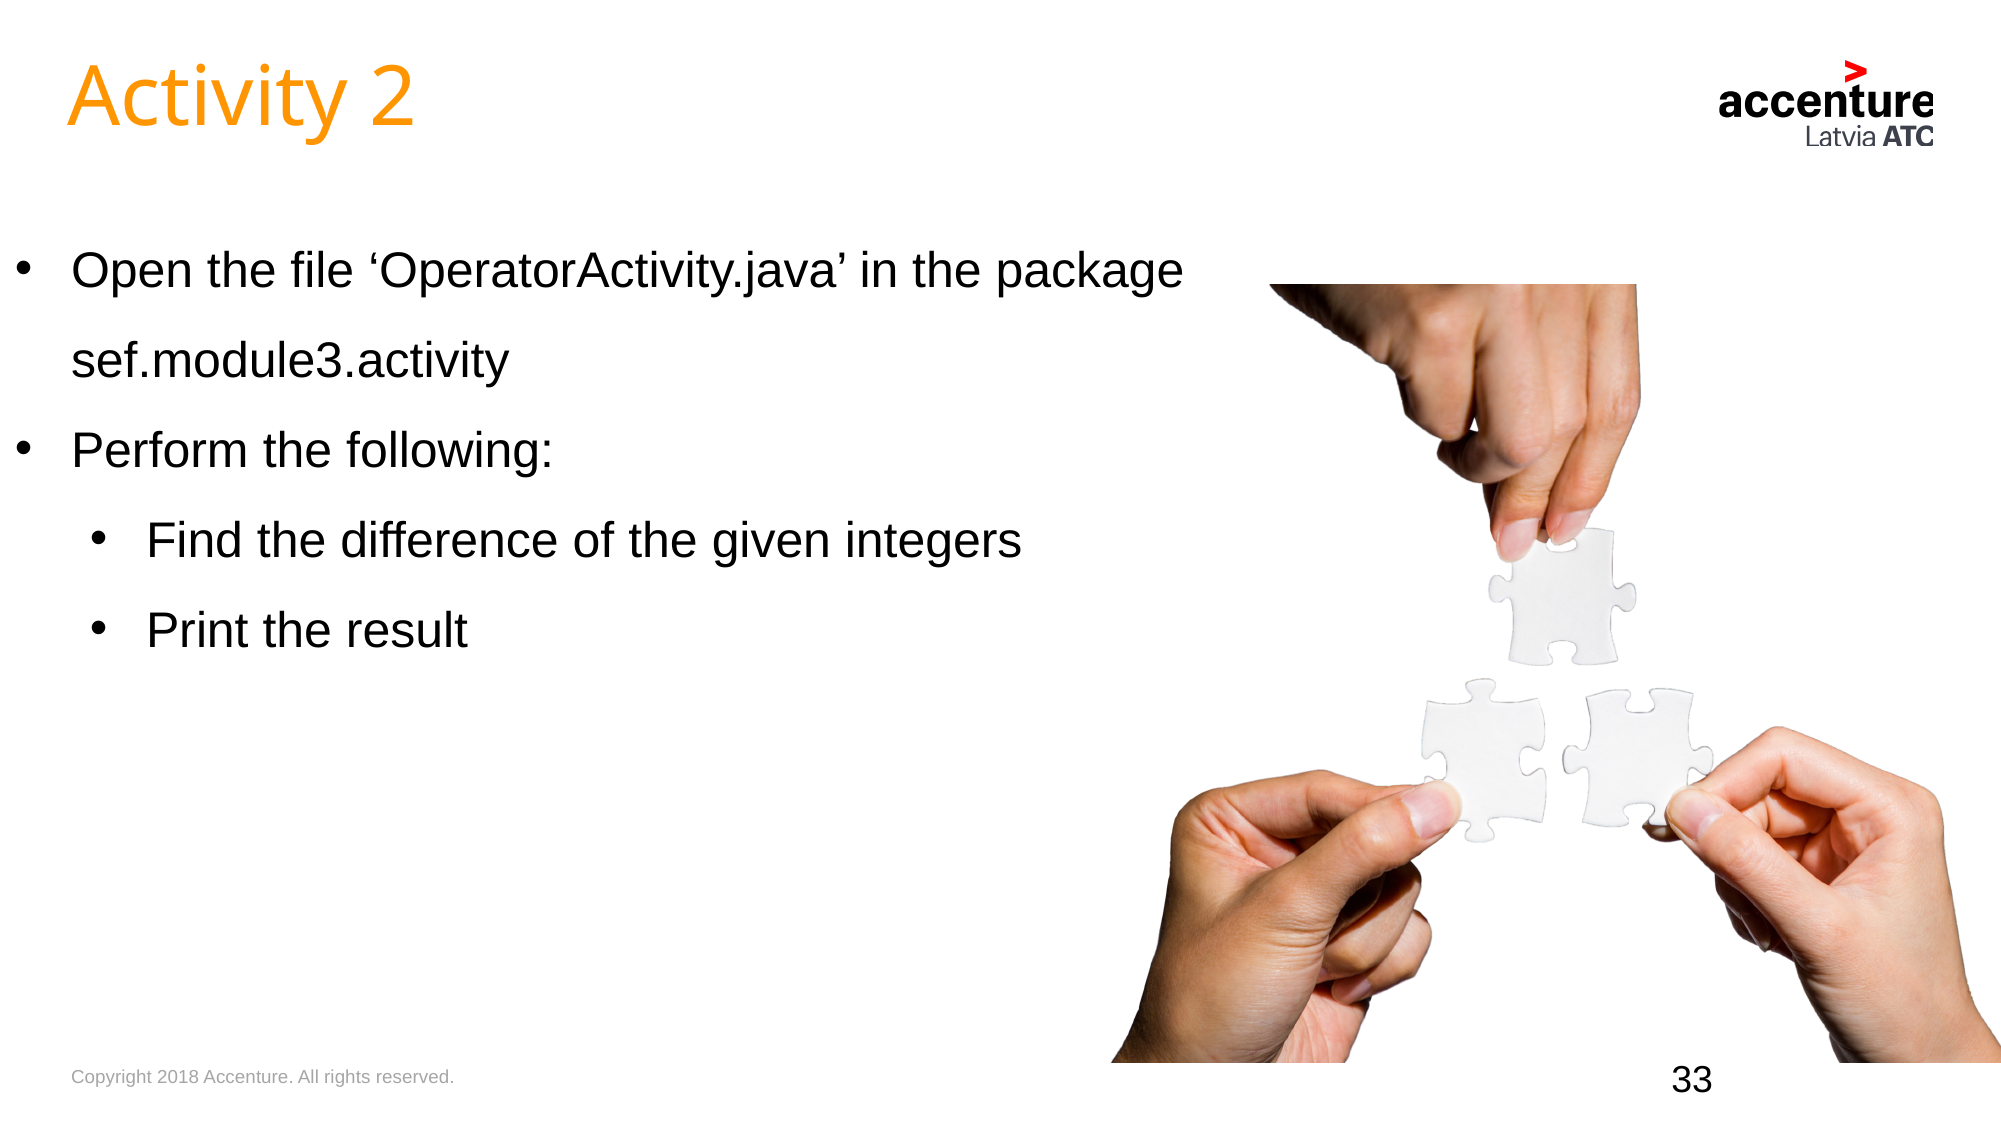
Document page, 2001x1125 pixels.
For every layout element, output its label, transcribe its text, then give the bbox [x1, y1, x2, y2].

picture [1104, 284, 2001, 1063]
text_box 33 [1449, 1063, 1728, 1107]
title Activity 2 [67, 61, 1316, 226]
list Open the file ‘OperatorActivity.java’ in the package sef.module3.activity Perform the following: Find the difference of the given integers Print the result [0, 200, 1249, 1075]
